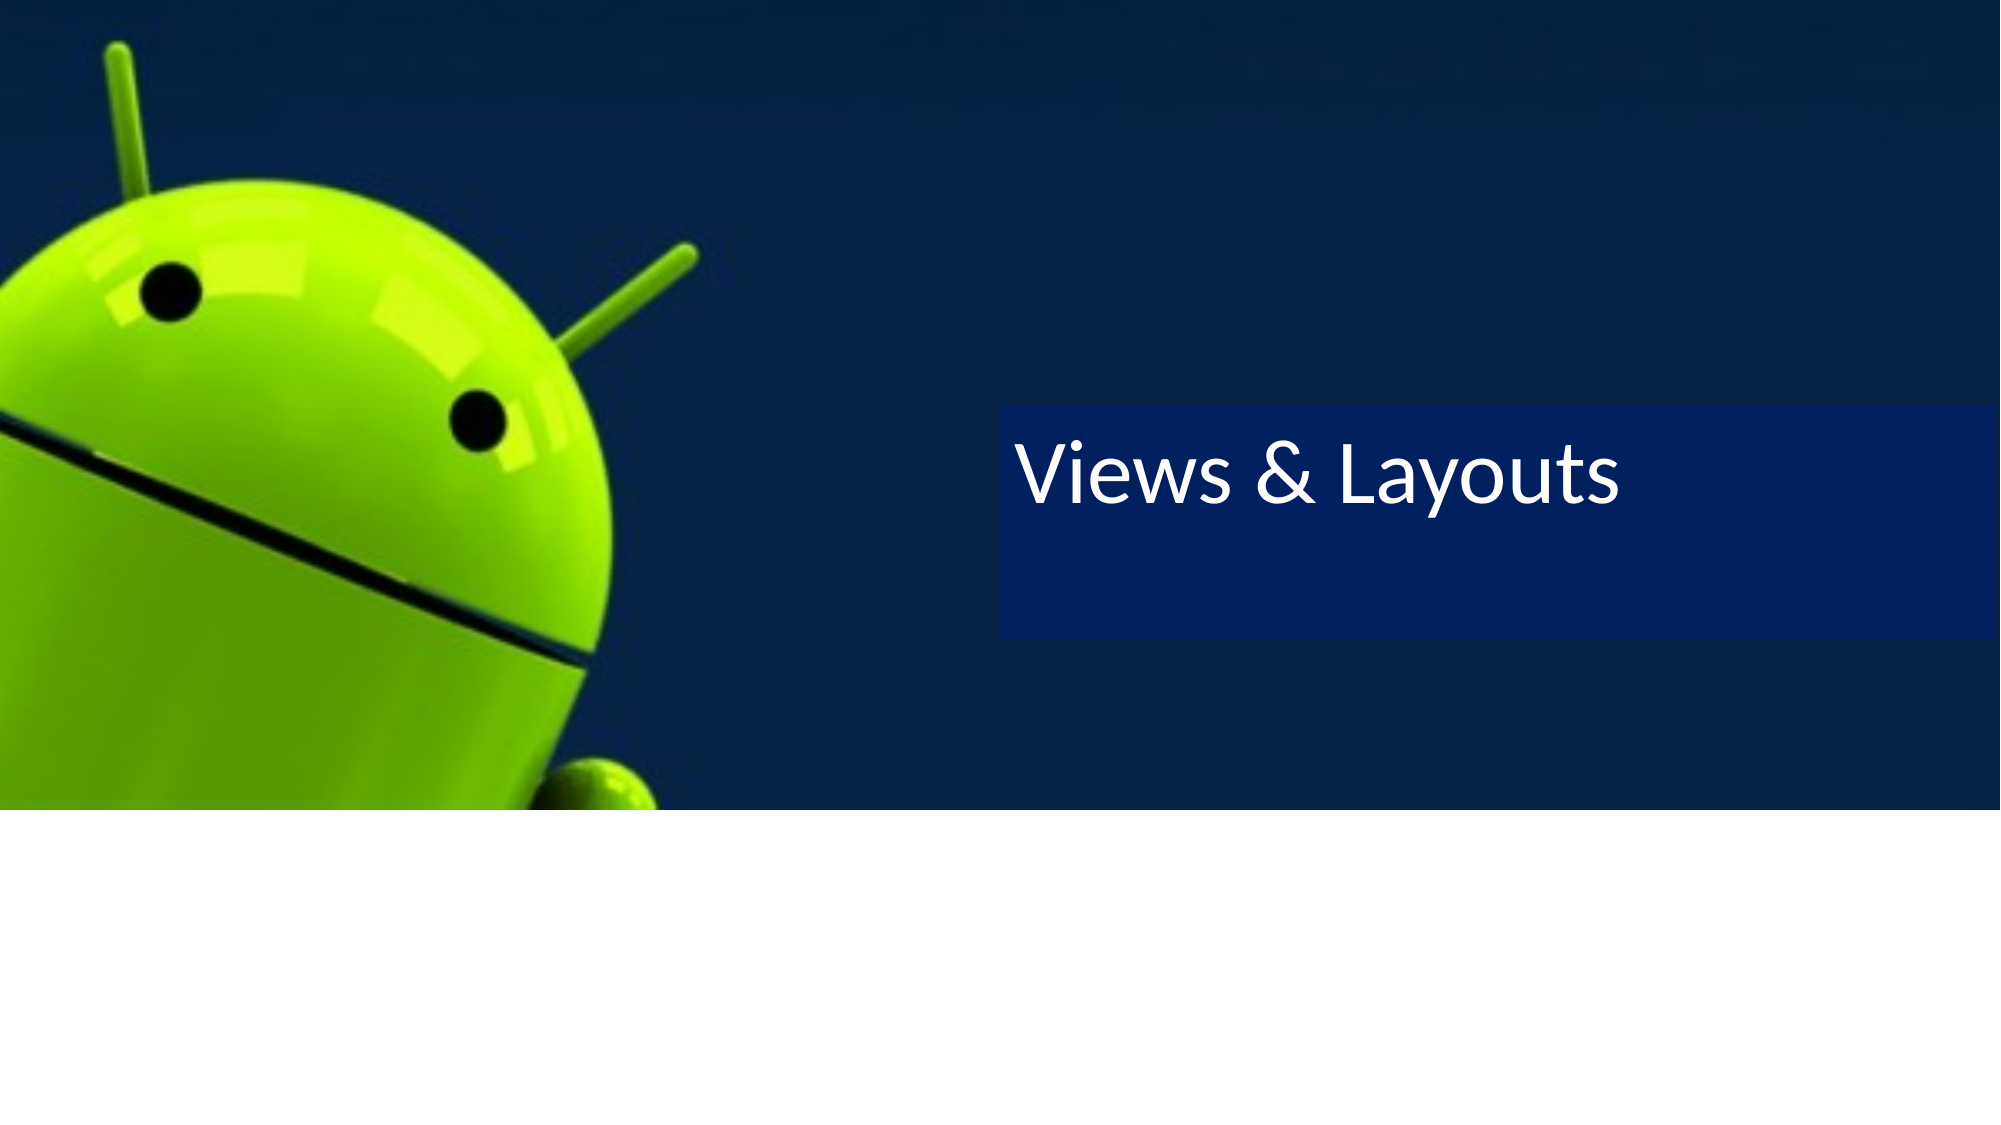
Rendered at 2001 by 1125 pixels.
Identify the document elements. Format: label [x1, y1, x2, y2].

picture [0, 0, 2000, 810]
